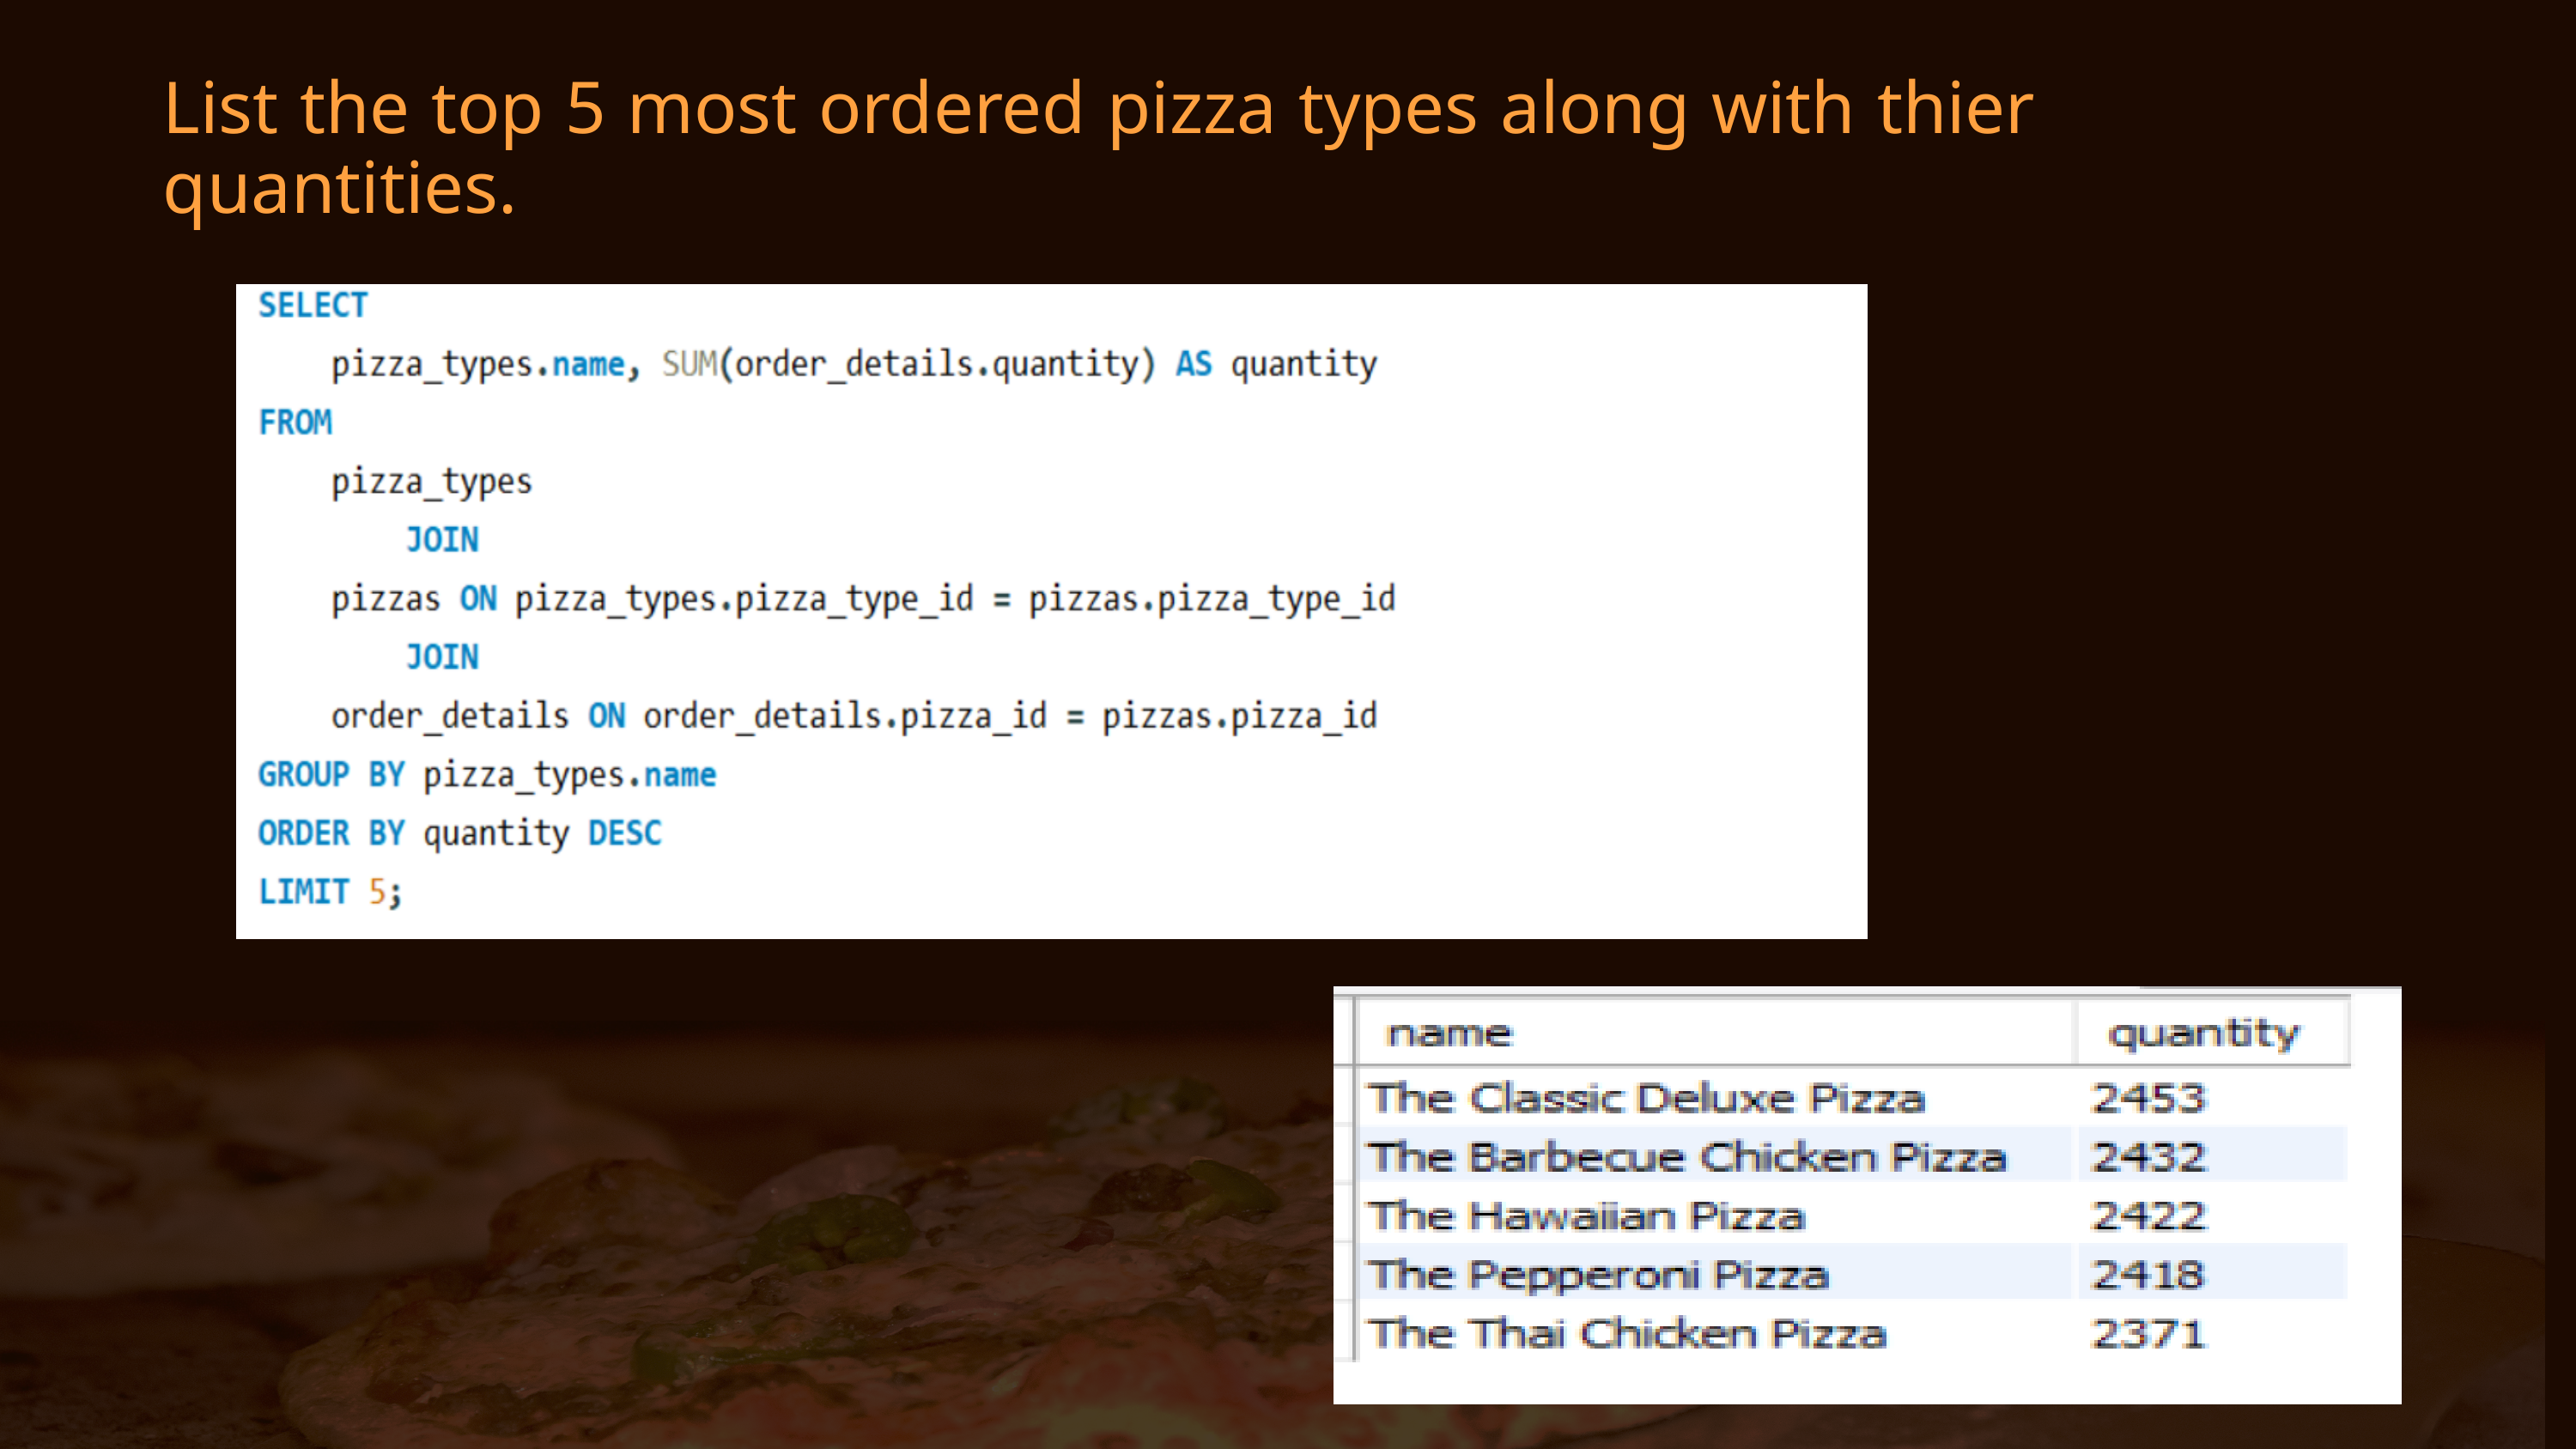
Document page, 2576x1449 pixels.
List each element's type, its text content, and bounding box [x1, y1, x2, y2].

picture [1334, 986, 2402, 1404]
text_box List the top 5 most ordered pizza types along with thier quantities. [149, 60, 2050, 234]
picture [235, 283, 1868, 939]
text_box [0, 1021, 2545, 1449]
